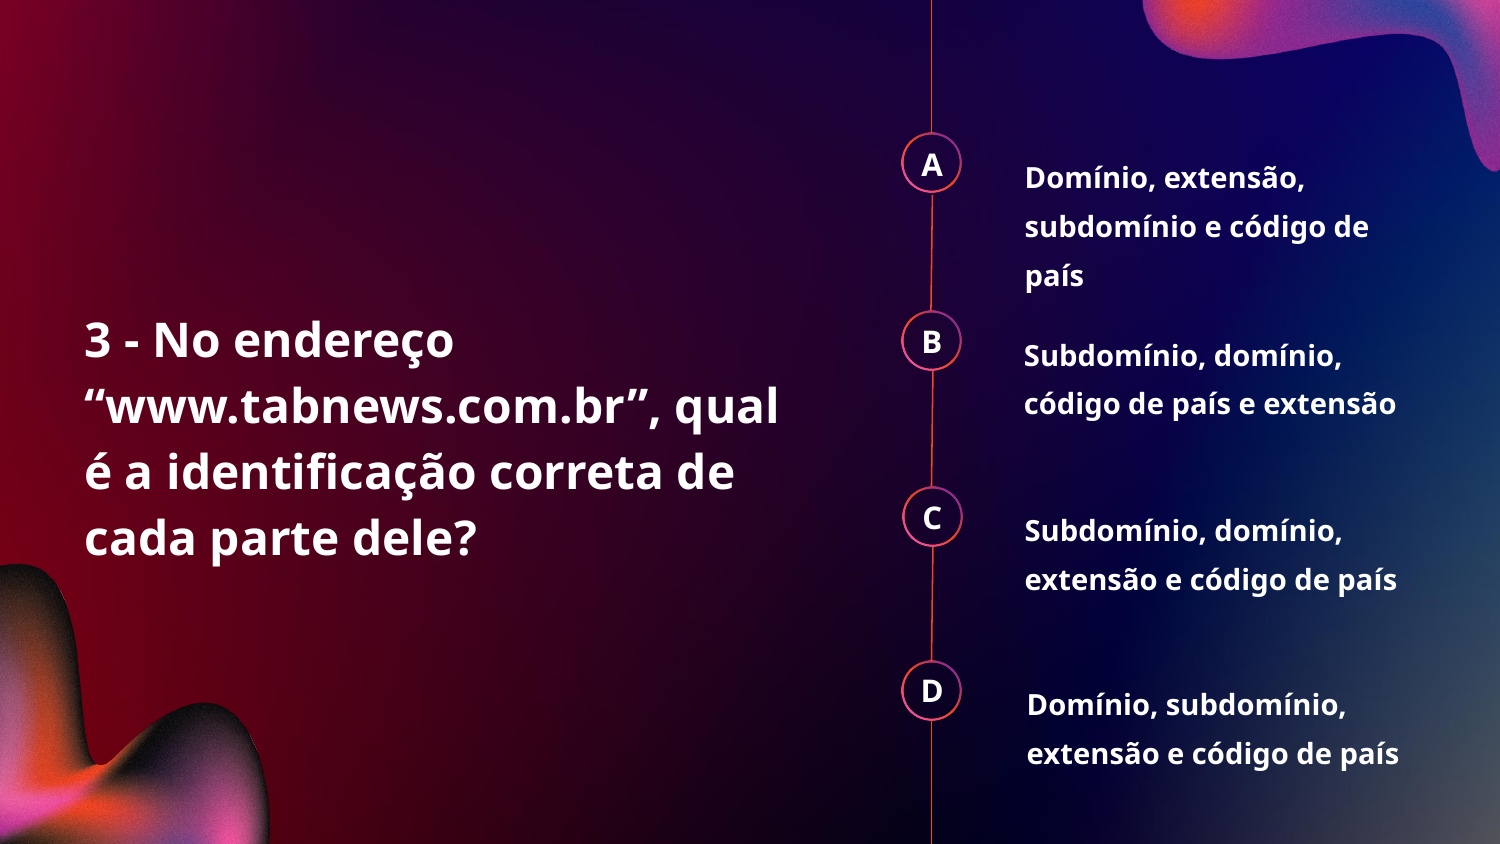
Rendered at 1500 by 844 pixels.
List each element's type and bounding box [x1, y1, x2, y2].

text_box [901, 487, 1438, 634]
text_box [901, 660, 1450, 808]
picture [0, 0, 1500, 844]
text_box [901, 134, 1407, 281]
text_box [901, 311, 1438, 458]
